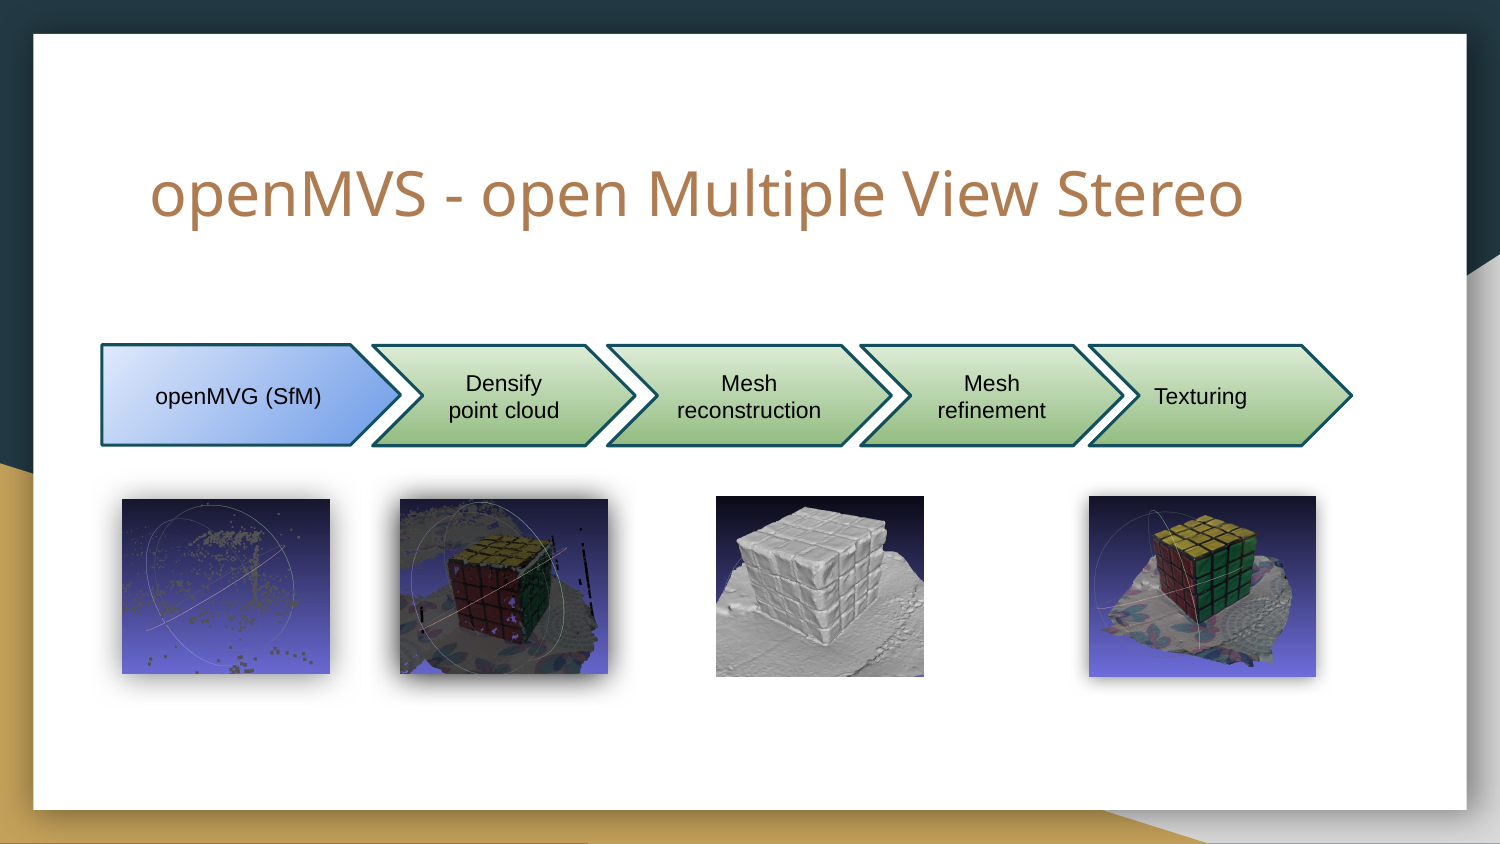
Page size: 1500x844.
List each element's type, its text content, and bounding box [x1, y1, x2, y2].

picture [716, 496, 924, 677]
text_box Mesh reconstruction [607, 345, 892, 446]
text_box Densify point cloud [372, 345, 636, 446]
picture [1088, 496, 1317, 677]
text_box Mesh refinement [860, 345, 1124, 446]
text_box openMVG (SfM) [101, 344, 401, 446]
picture [400, 499, 608, 674]
picture [122, 499, 330, 674]
title openMVS - open Multiple View Stereo [134, 138, 1366, 296]
text_box Texturing [1089, 345, 1352, 446]
